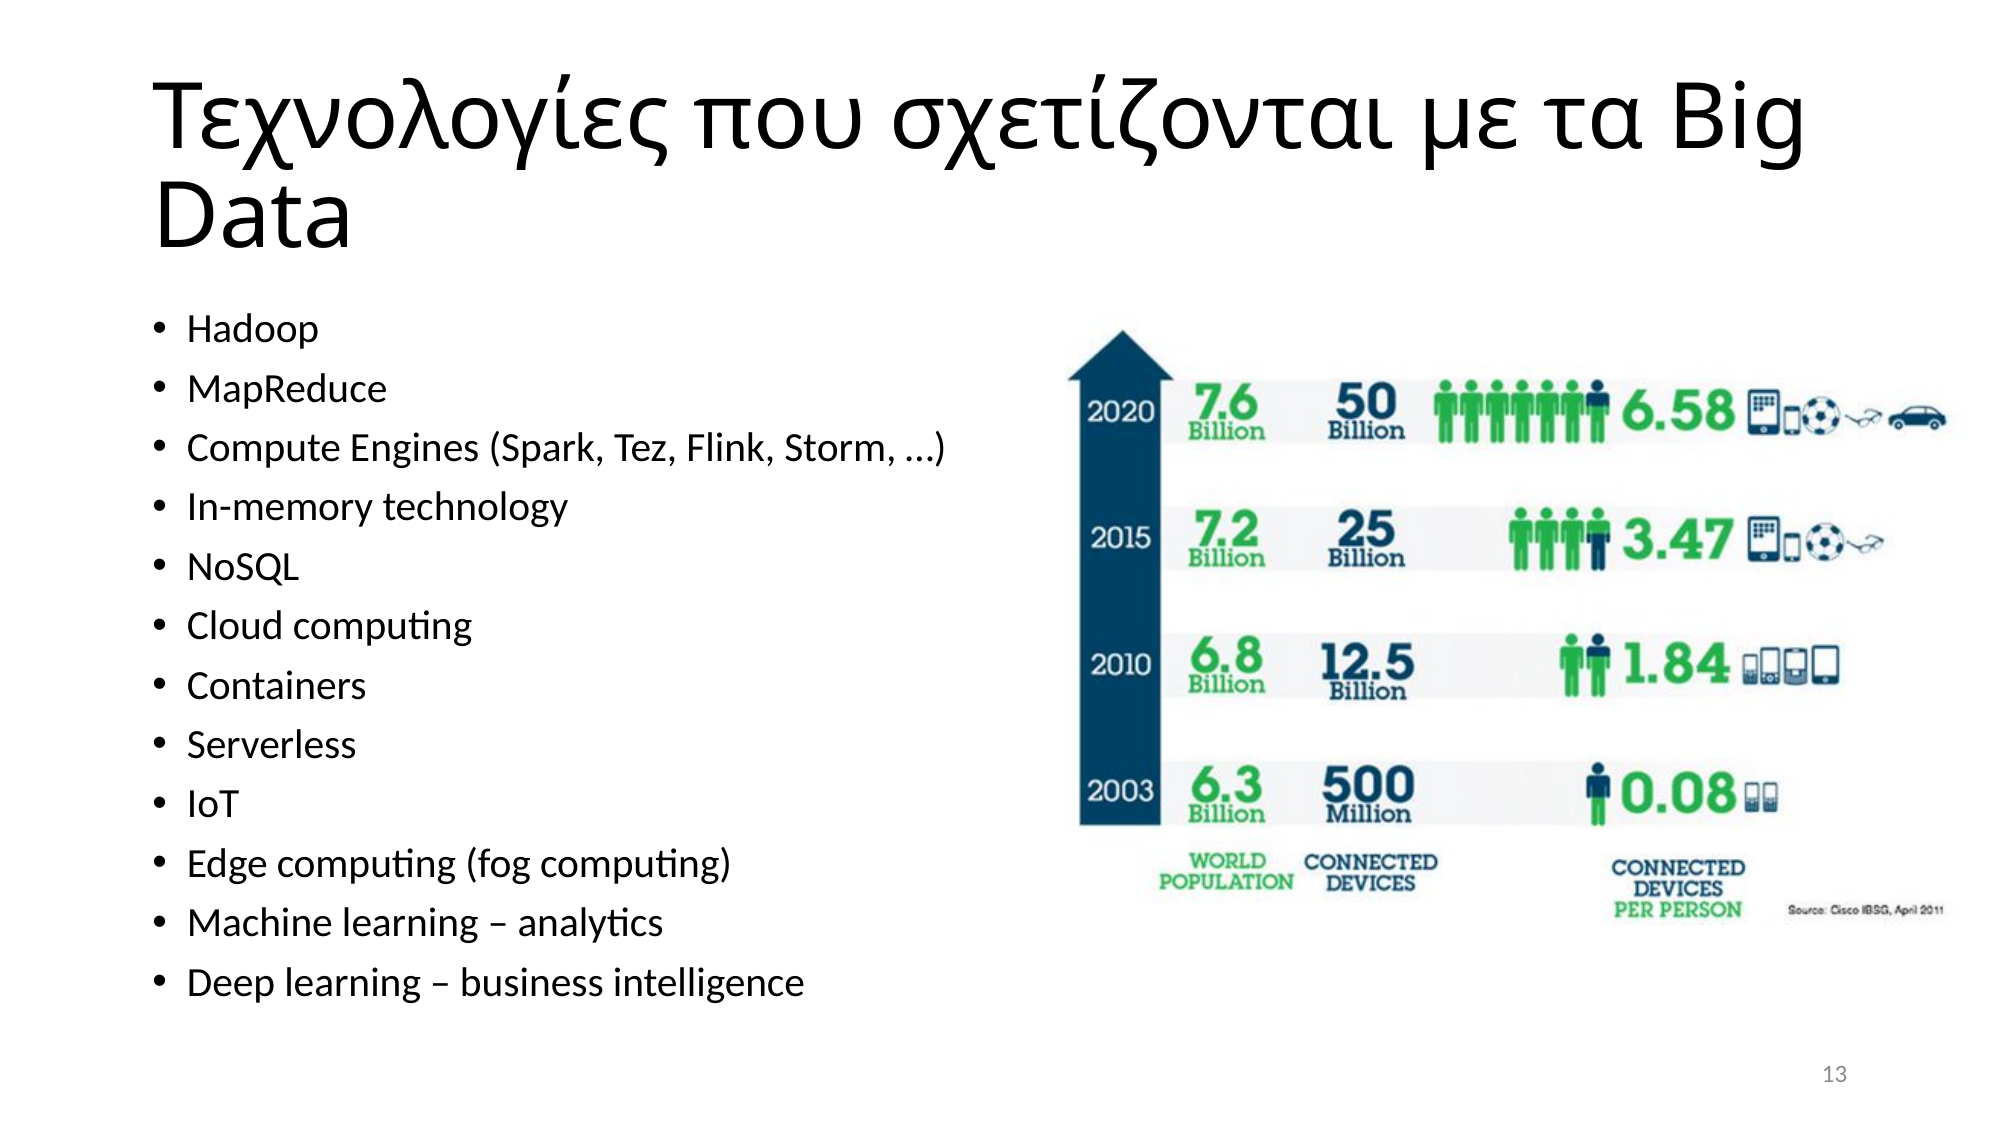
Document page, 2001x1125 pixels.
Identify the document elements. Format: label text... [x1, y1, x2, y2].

title Τεχνολογίες που σχετίζονται με τα Big Data [137, 59, 1863, 278]
slide_number 13 [1412, 1042, 1863, 1103]
list Hadoop MapReduce Compute Engines (Spark, Tez, Flink, Storm, …) In-memory technology NoSQL Cloud computing Containers Serverless IoT Edge computing (fog computing) Machine learning – analytics Deep learning – business intelligence [137, 299, 1059, 1014]
picture [1065, 316, 1978, 925]
